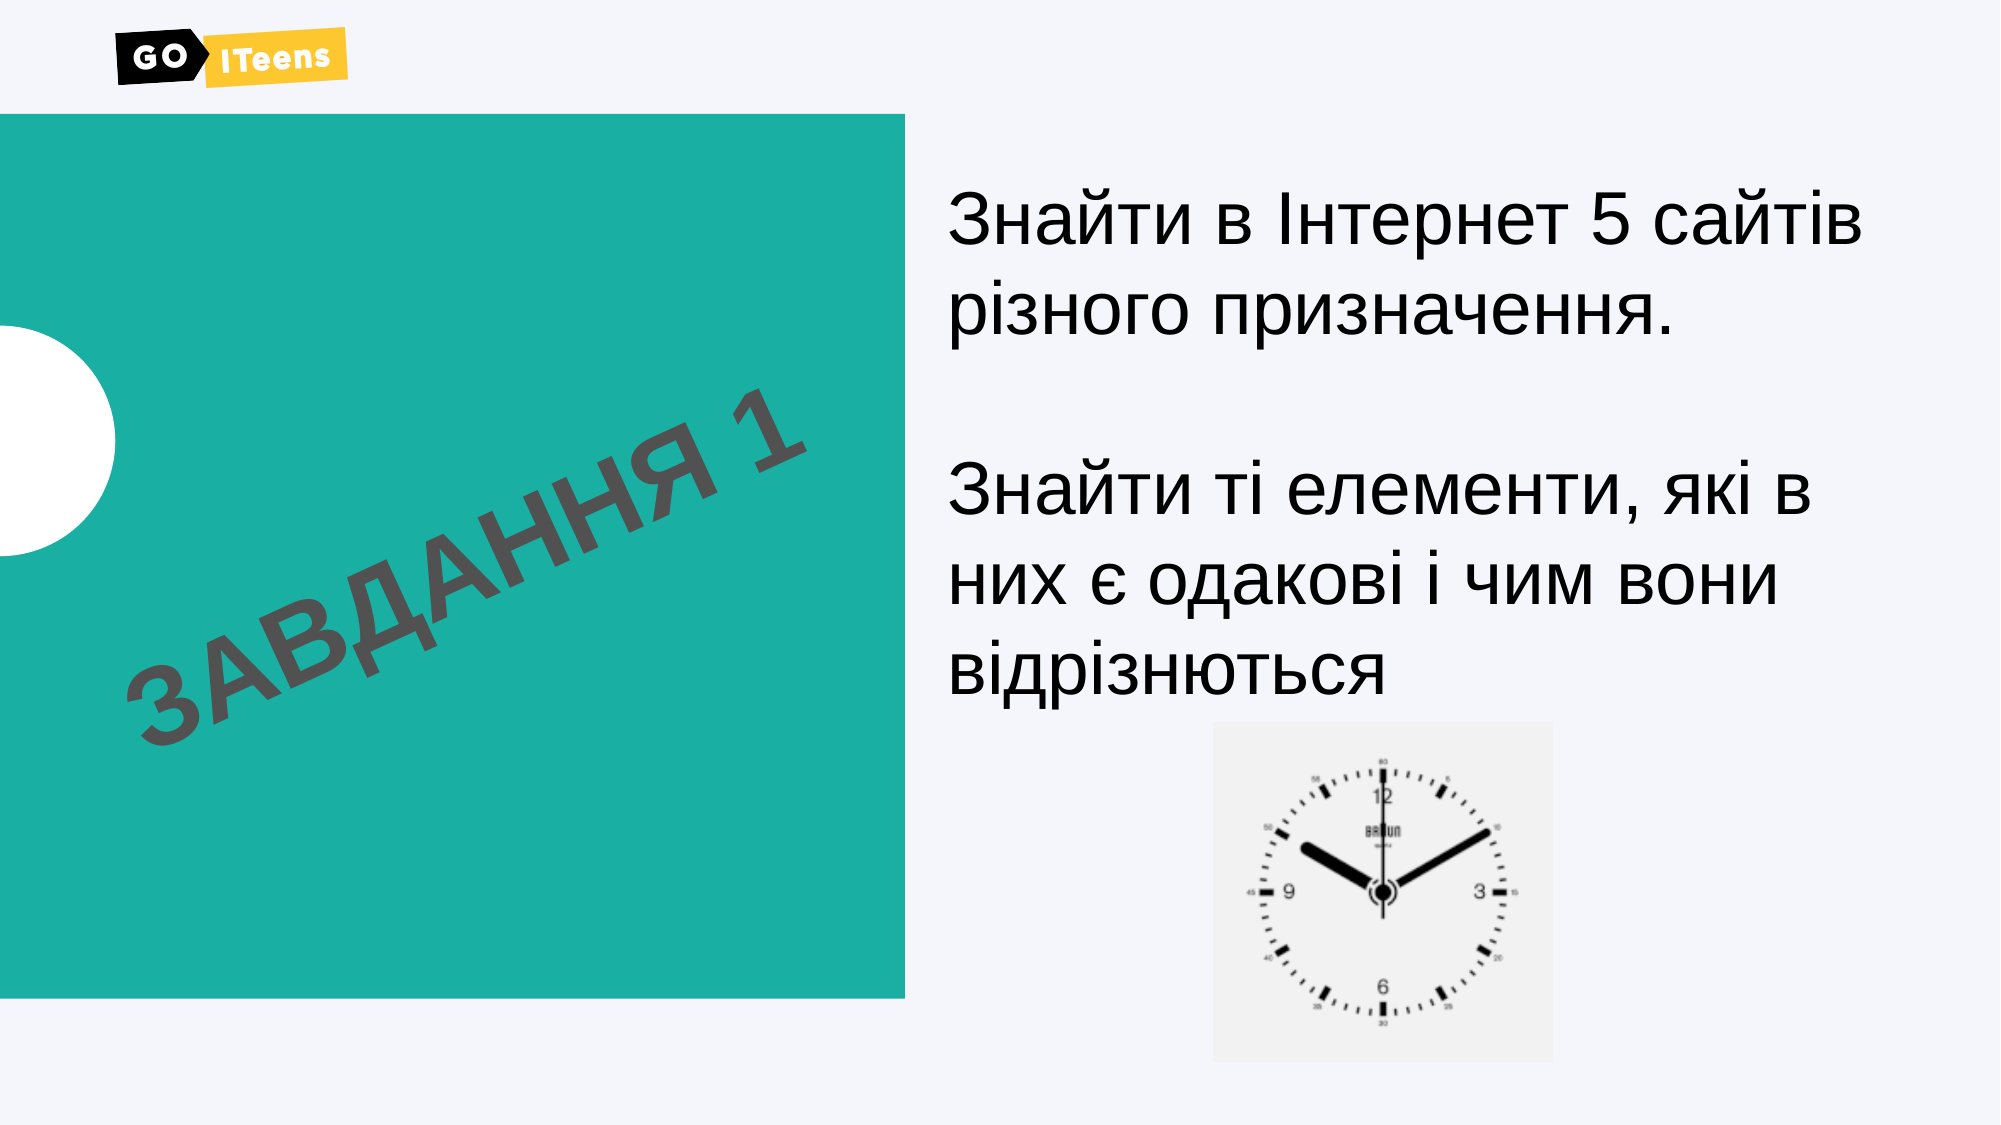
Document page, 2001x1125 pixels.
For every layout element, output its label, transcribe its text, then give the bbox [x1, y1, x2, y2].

text_box ЗАВДАННЯ 1 [78, 332, 841, 791]
text_box Знайти в Інтернет 5 сайтів різного призначення. Знайти ті елементи, які в них є одакові і чим вони відрізнються [932, 161, 1948, 717]
picture [115, 27, 348, 88]
picture [1213, 721, 1554, 1062]
